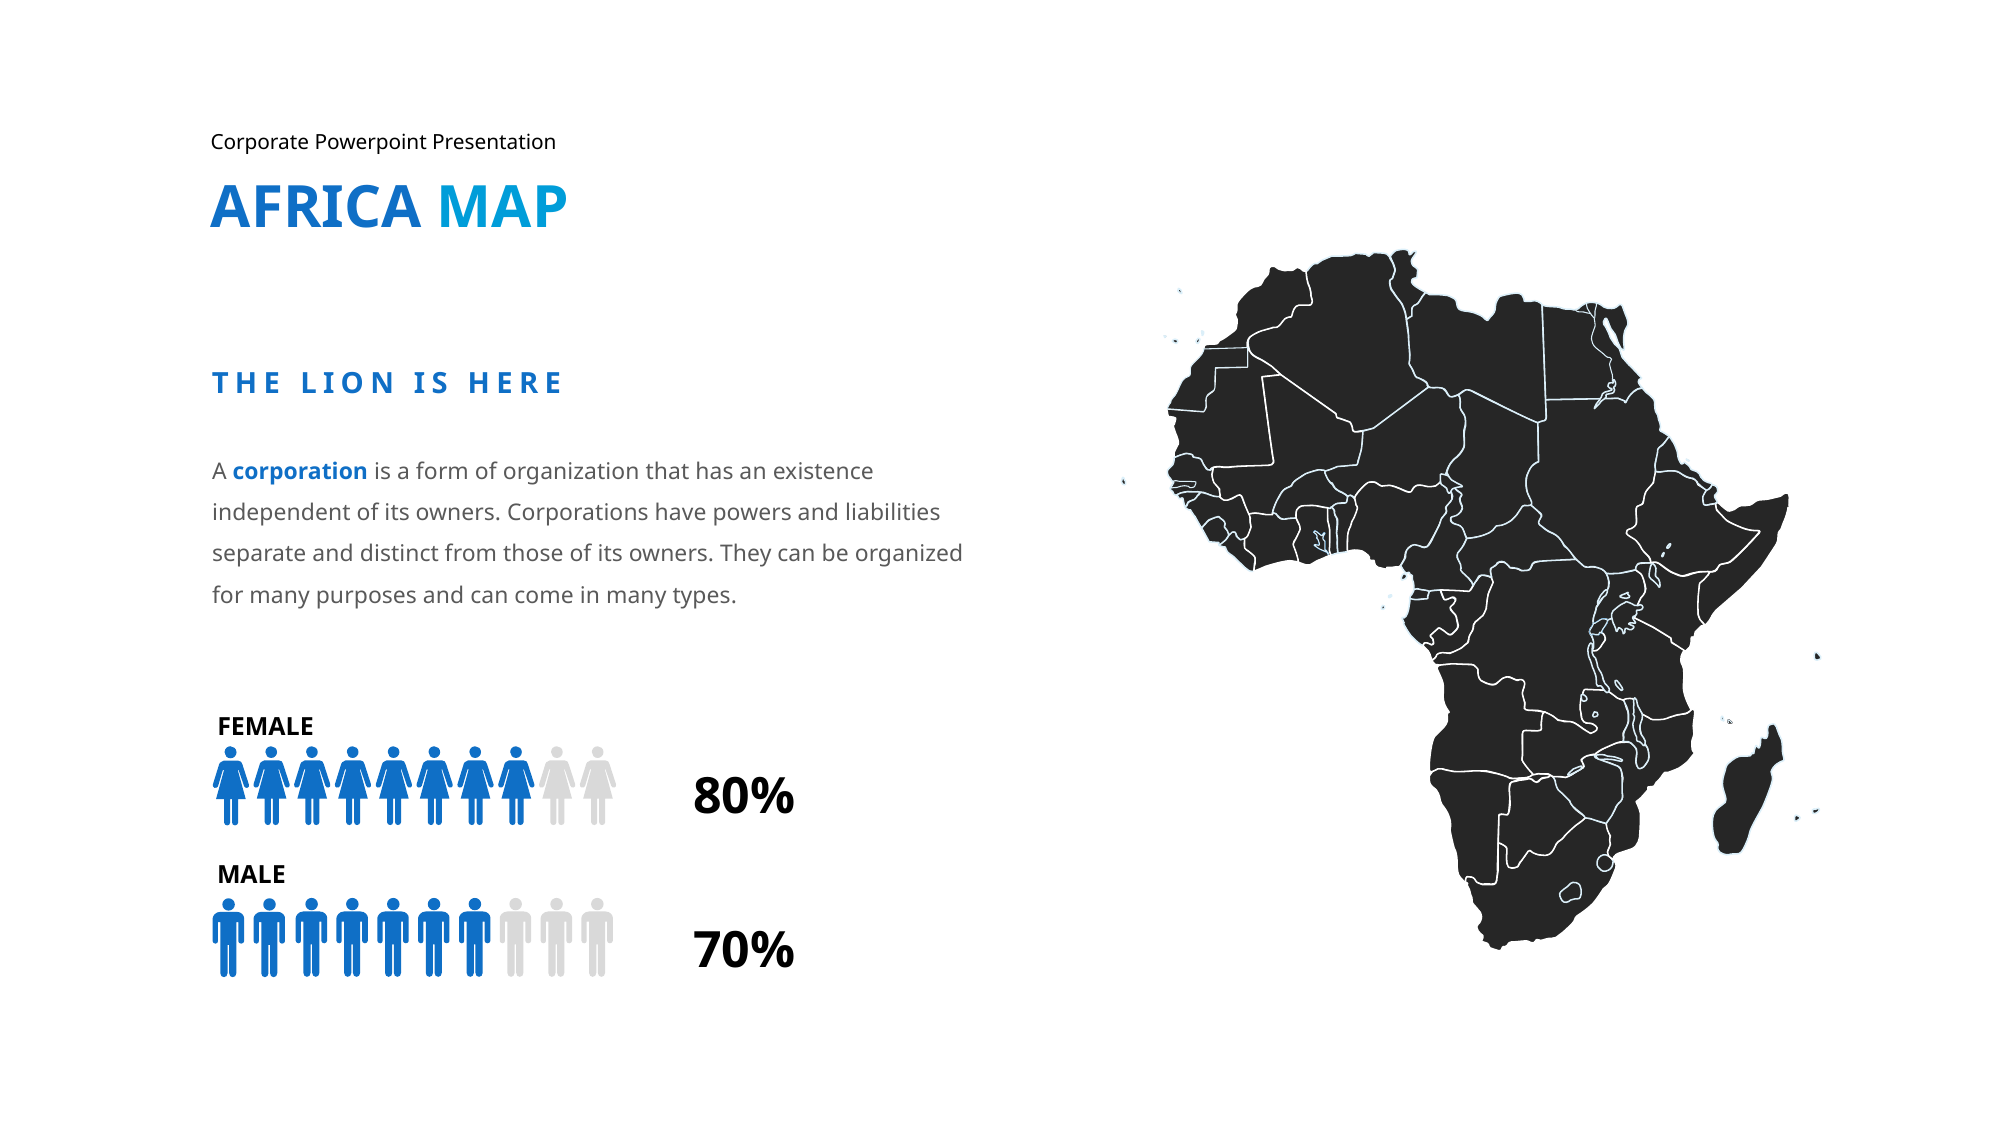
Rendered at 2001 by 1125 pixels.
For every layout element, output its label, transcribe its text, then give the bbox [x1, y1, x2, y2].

text_box Corporate Powerpoint Presentation [195, 121, 769, 161]
text_box THE LION IS HERE [197, 357, 737, 407]
text_box FEMALE [202, 688, 537, 749]
text_box 80% [678, 726, 860, 832]
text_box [1121, 248, 1823, 952]
text_box MALE [202, 836, 411, 897]
text_box AFRICA MAP [196, 161, 782, 247]
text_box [212, 897, 613, 978]
text_box A corporation is a form of organization that has an existence independent of its owners. Corporations have powers and liabilities separate and distinct from those of its owners. They can be organized for many purposes and can come in many types. [197, 435, 1000, 616]
text_box 70% [678, 880, 860, 985]
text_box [212, 746, 617, 826]
